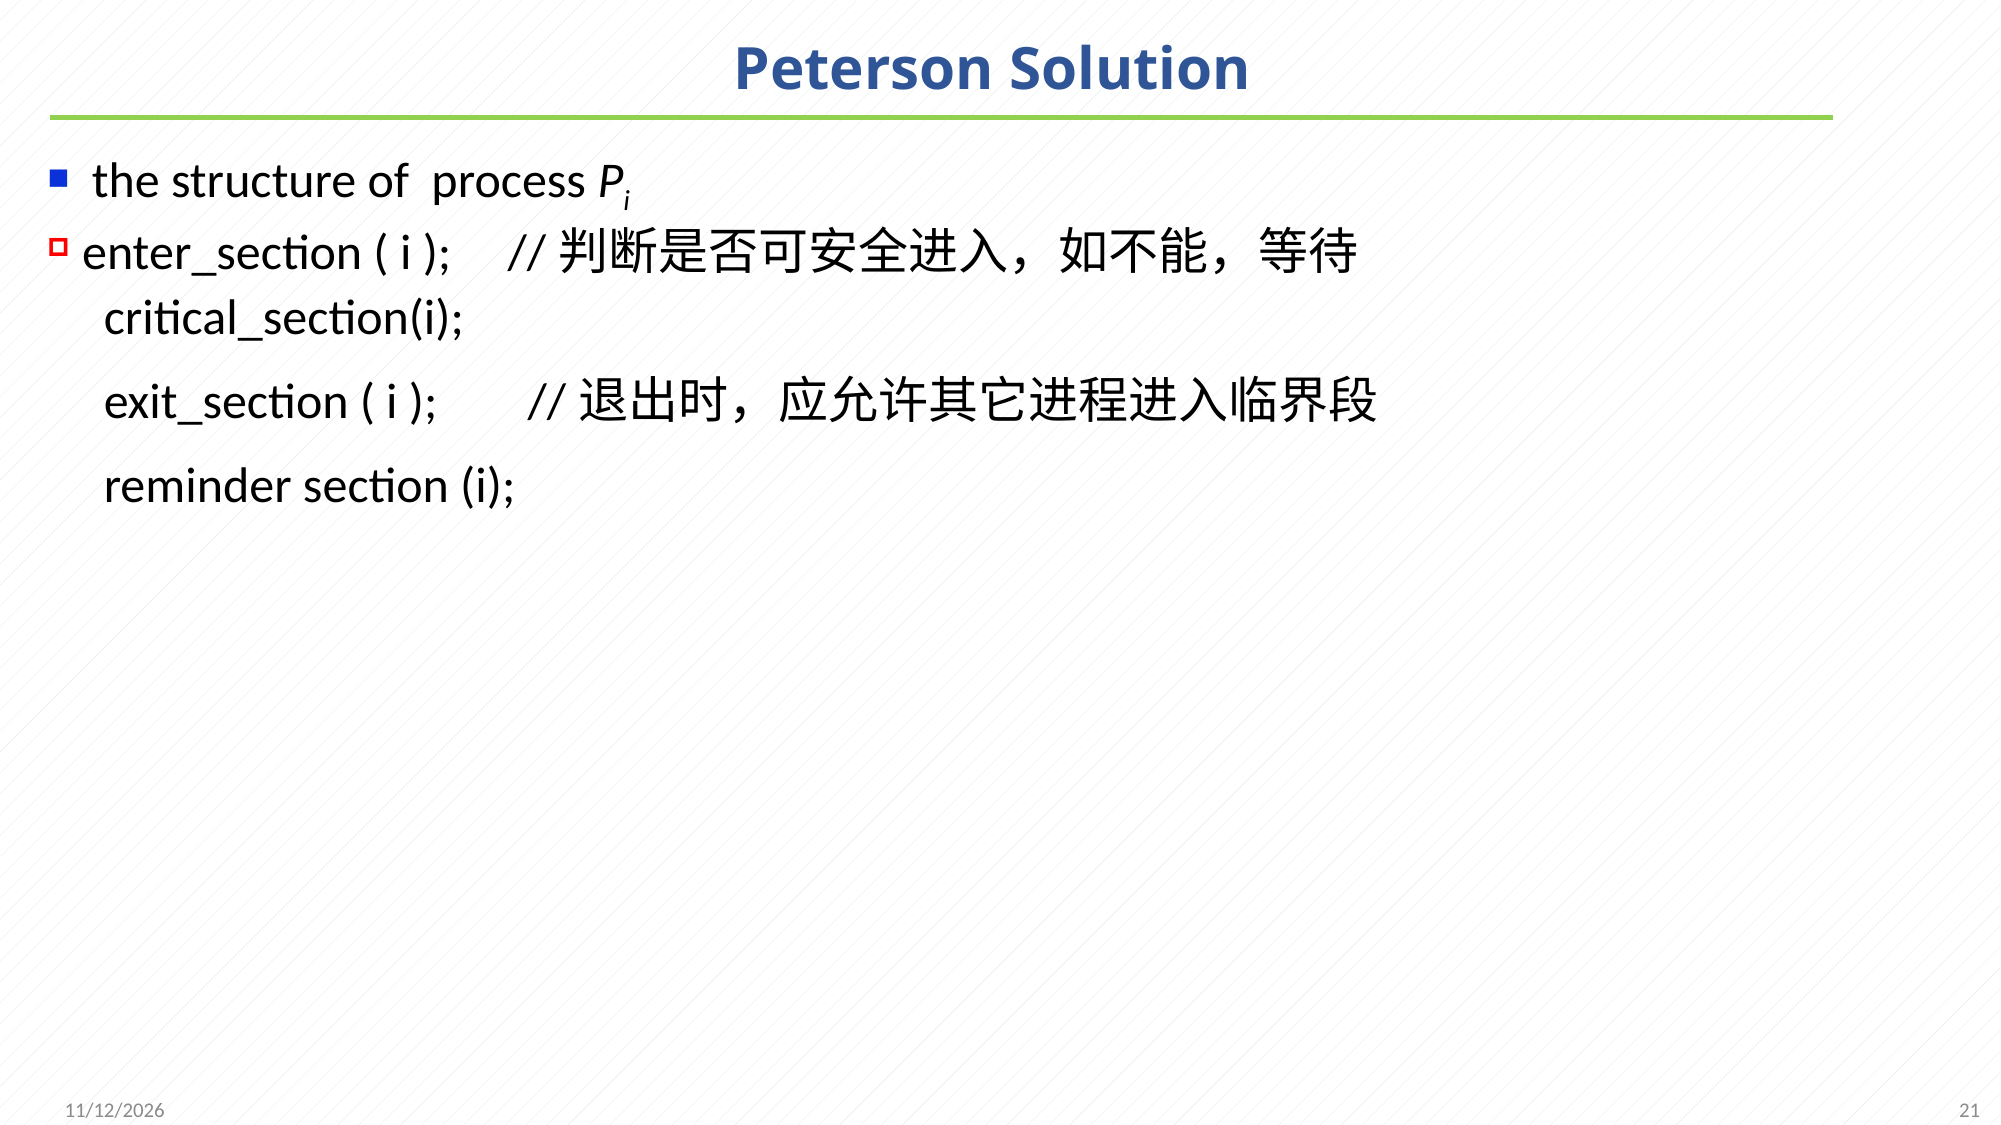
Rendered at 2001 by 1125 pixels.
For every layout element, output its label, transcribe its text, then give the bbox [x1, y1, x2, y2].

slide_number 21 [1545, 1079, 1996, 1125]
list the structure of process Pi enter_section ( i ); //判断是否可安全进入，如不能，等待 critical_section(i); exit_section ( i ); //退出时，应允许其它进程进入临界段 reminder section (i); [32, 126, 1974, 1081]
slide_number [49, 1079, 500, 1125]
title Peterson Solution [50, 13, 1949, 126]
